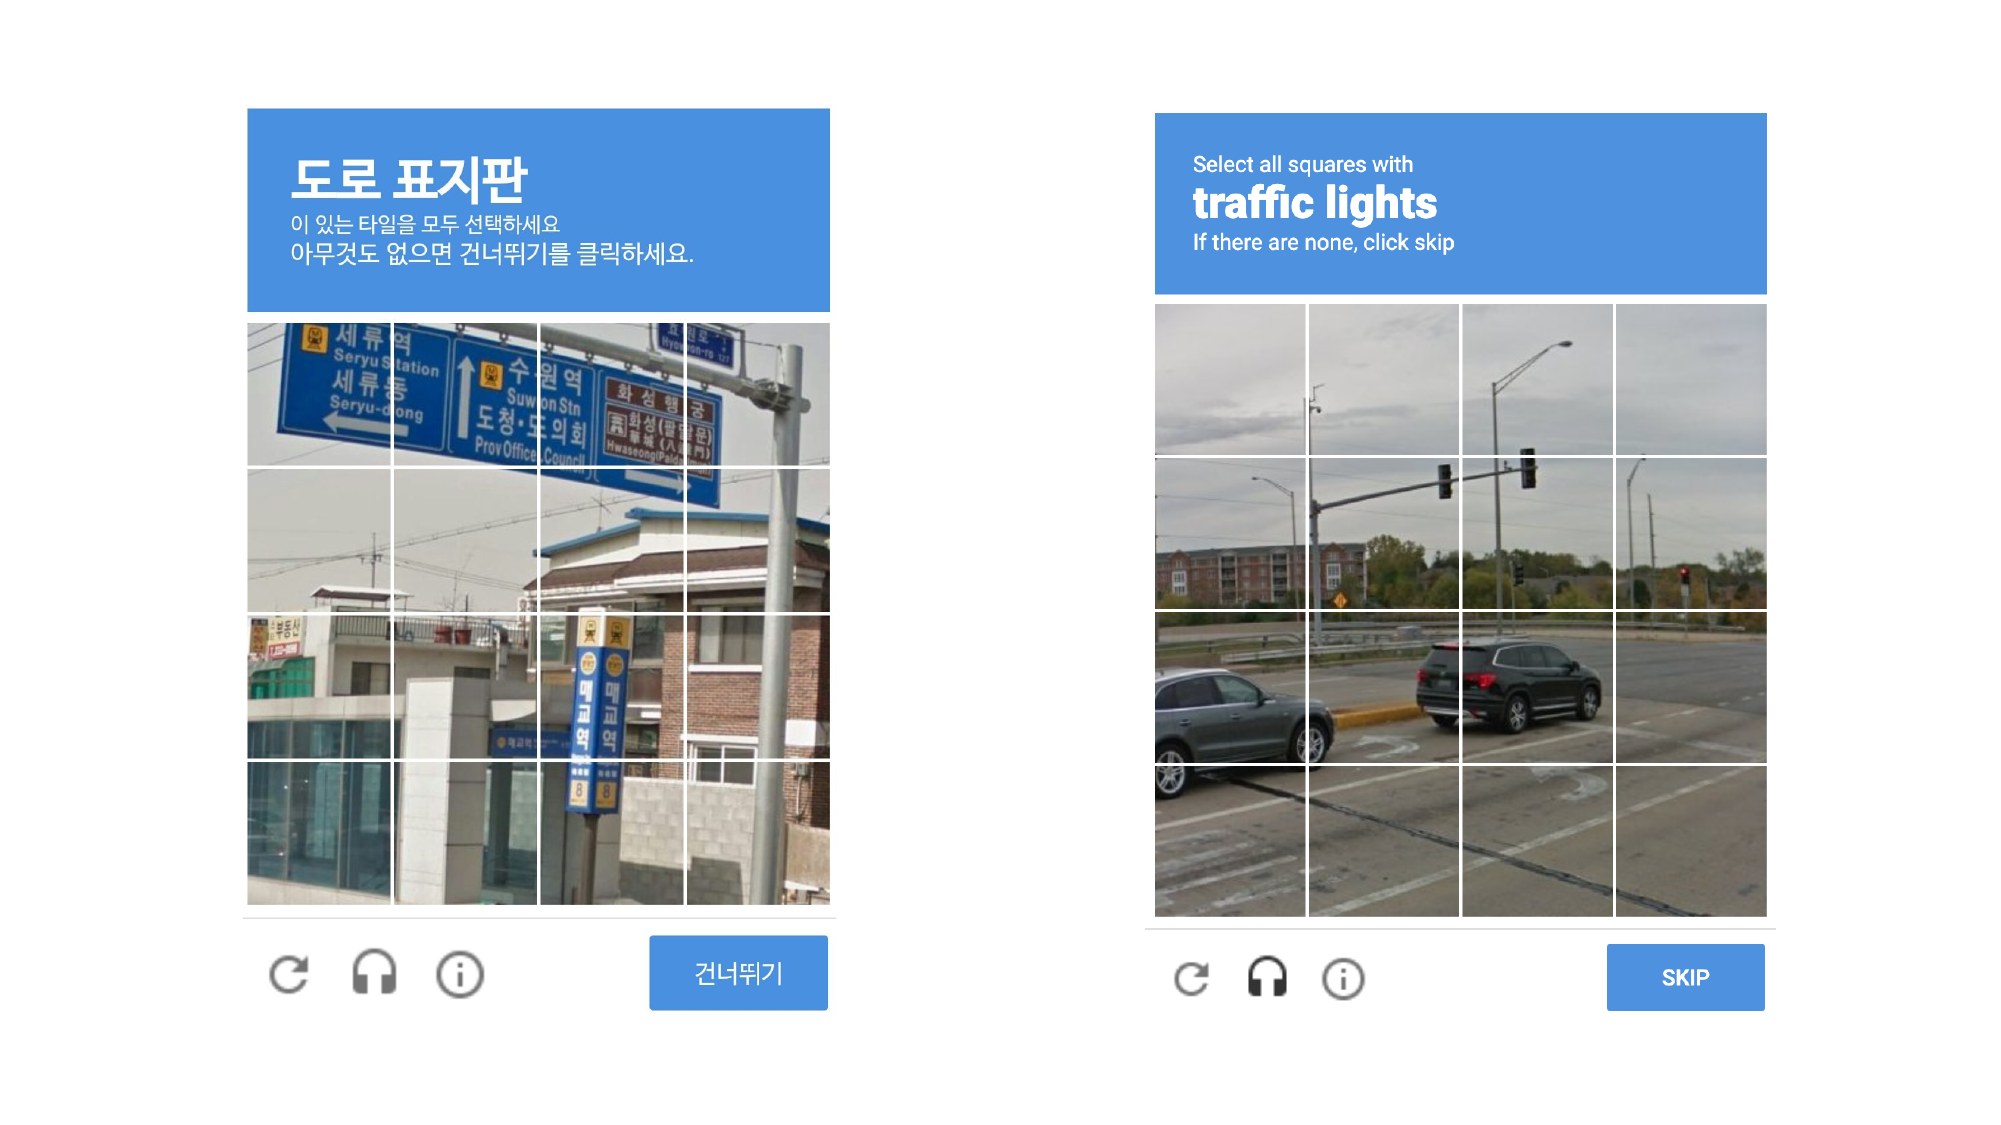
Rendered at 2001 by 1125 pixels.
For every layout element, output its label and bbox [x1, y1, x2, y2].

picture [1145, 105, 1776, 1020]
picture [242, 105, 837, 1020]
